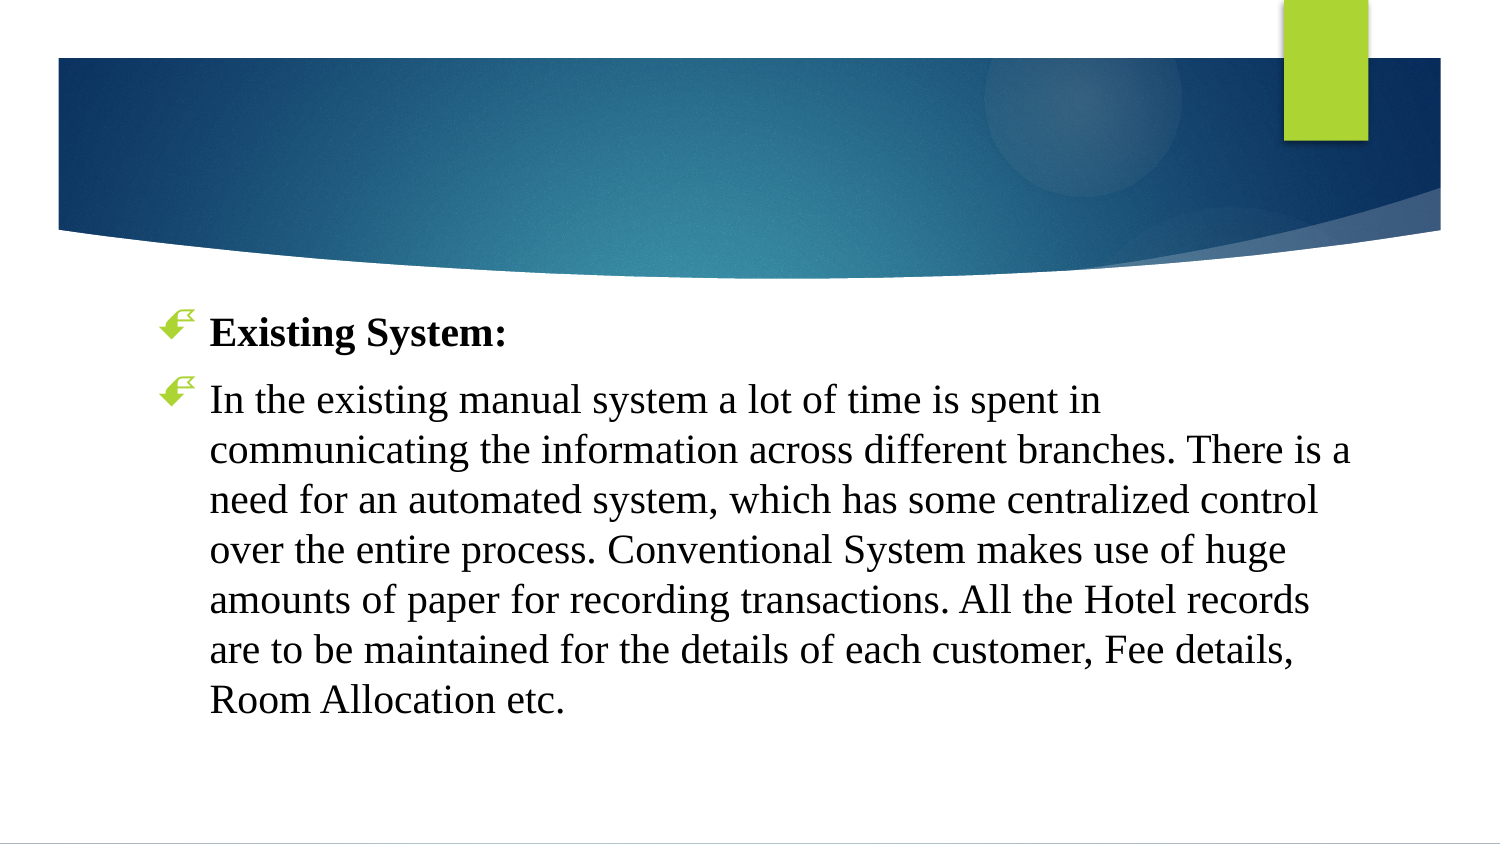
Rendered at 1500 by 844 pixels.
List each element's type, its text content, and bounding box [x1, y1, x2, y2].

title [119, 84, 1381, 156]
list Existing System: In the existing manual system a lot of time is spent in communicating the information across different branches. There is a need for an automated system, which has some centralized control over the entire process. Conventional System makes use of huge amounts of paper for recording transactions. All the Hotel records are to be maintained for the details of each customer, Fee details, Room Allocation etc. [119, 289, 1381, 785]
